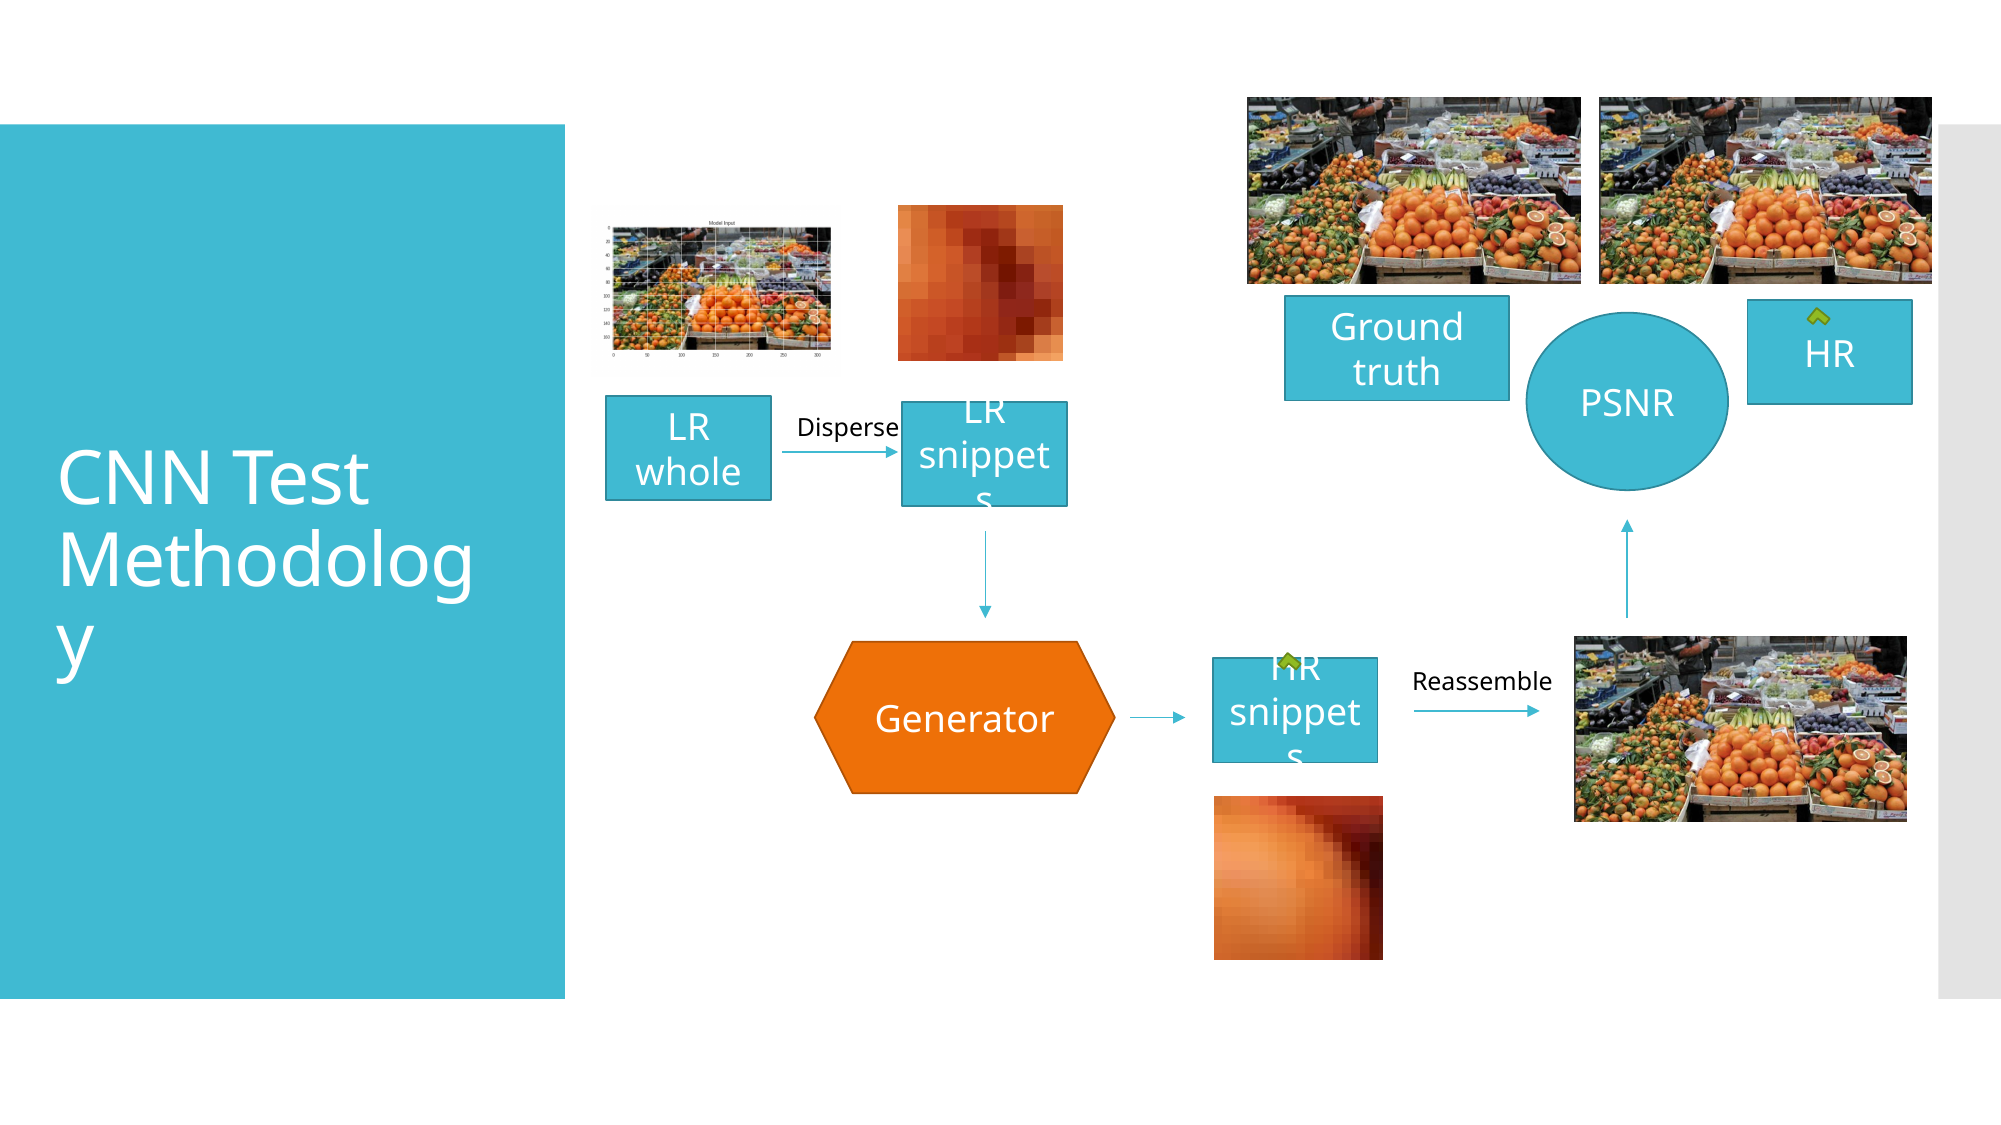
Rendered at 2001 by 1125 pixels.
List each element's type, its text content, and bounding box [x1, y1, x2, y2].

text_box LR snippets [901, 401, 1068, 507]
text_box HR snippets [1212, 657, 1378, 763]
title CNN Test Methodology [41, 184, 525, 940]
picture [897, 205, 1064, 361]
text_box PSNR [1525, 311, 1729, 492]
picture [1573, 635, 1907, 823]
picture [590, 205, 841, 377]
text_box [1277, 652, 1302, 671]
text_box LR whole [605, 395, 772, 501]
text_box Ground truth [1284, 295, 1510, 401]
text_box [1806, 307, 1831, 326]
text_box Generator [813, 640, 1116, 795]
picture [1247, 97, 1581, 284]
text_box Disperse [782, 404, 966, 449]
picture [1598, 97, 1932, 284]
picture [1214, 795, 1383, 960]
text_box HR [1747, 299, 1913, 405]
text_box Reassemble [1397, 658, 1573, 704]
